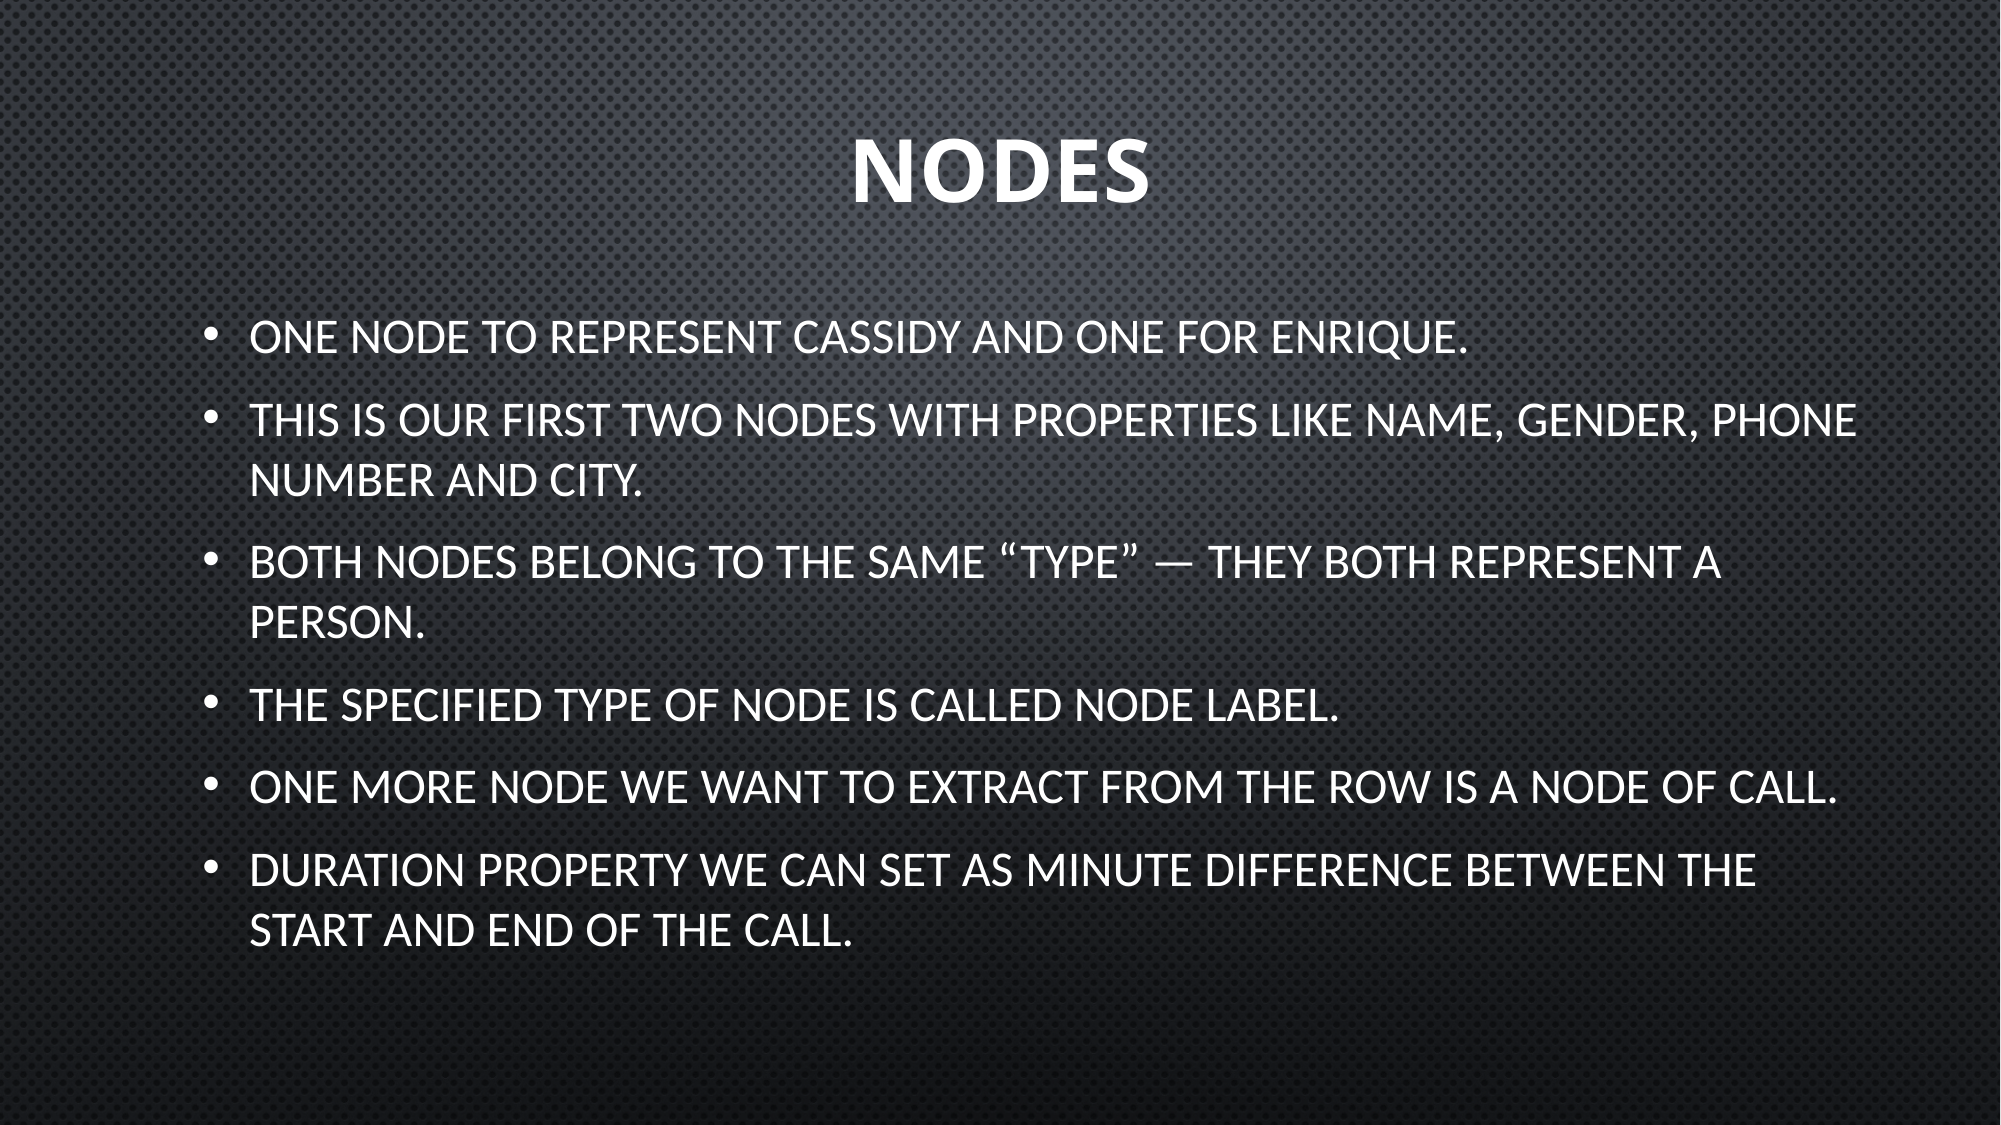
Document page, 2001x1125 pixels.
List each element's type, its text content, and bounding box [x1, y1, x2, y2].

title nodes [187, 99, 1813, 234]
list One node to represent Cassidy and one for Enrique. This is our first two nodes with properties like name, gender, phone number and city. Both nodes belong to the same “type” — they both represent a Person. The specified type of node is called Node Label. One more node we want to extract from the row is a node of Call. Duration property we can set as minute difference between the start and end of the call. [187, 234, 1885, 1025]
